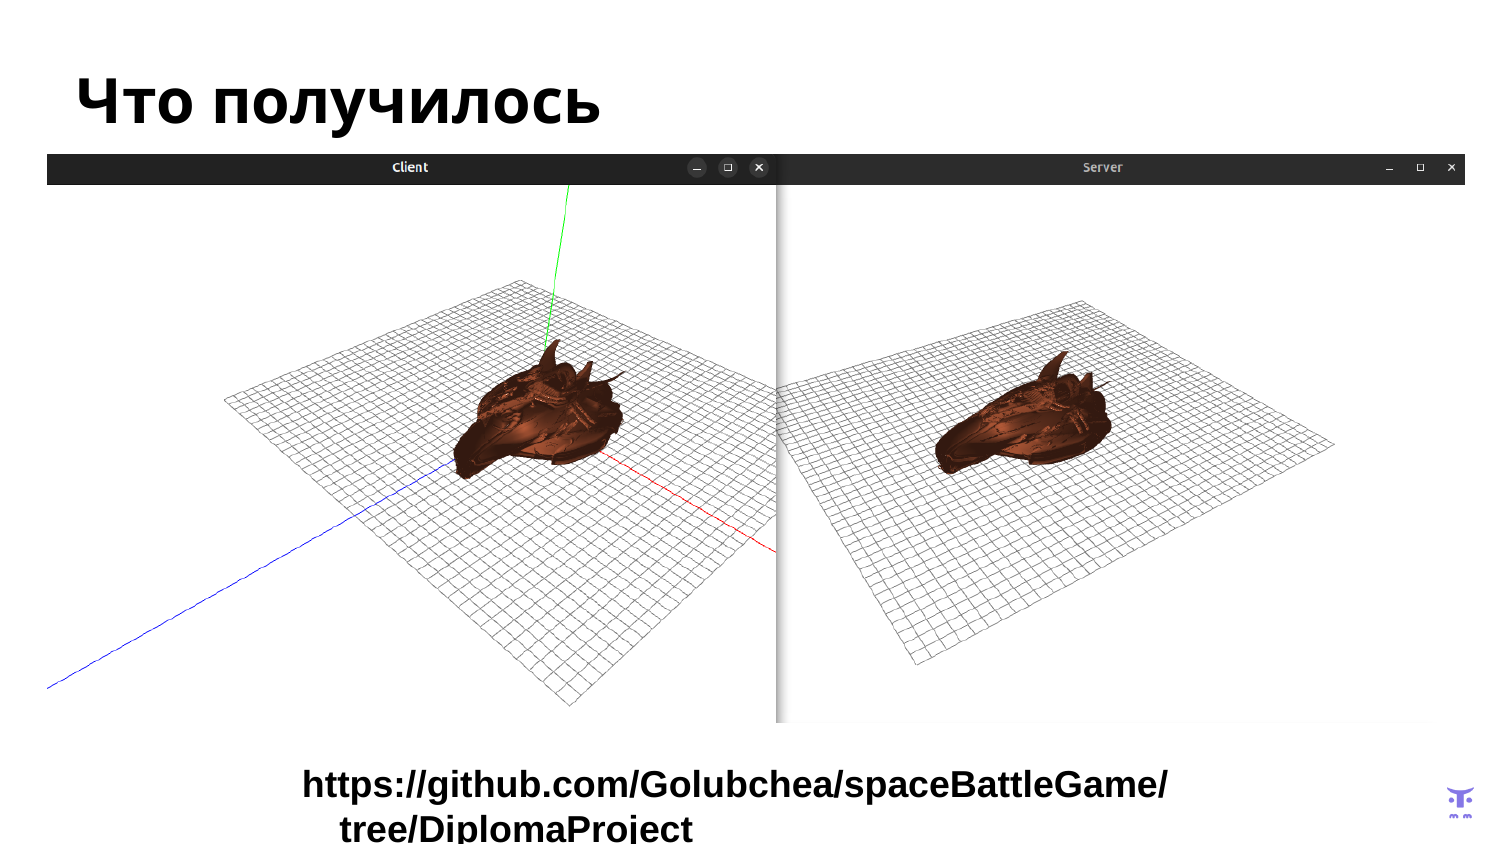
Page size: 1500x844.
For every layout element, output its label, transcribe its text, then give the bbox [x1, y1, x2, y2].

title Что получилось [61, 46, 1460, 154]
text_box https://github.com/Golubchea/spaceBattleGame/tree/DiplomaProject [249, 752, 1258, 844]
picture [0, 0, 1500, 844]
